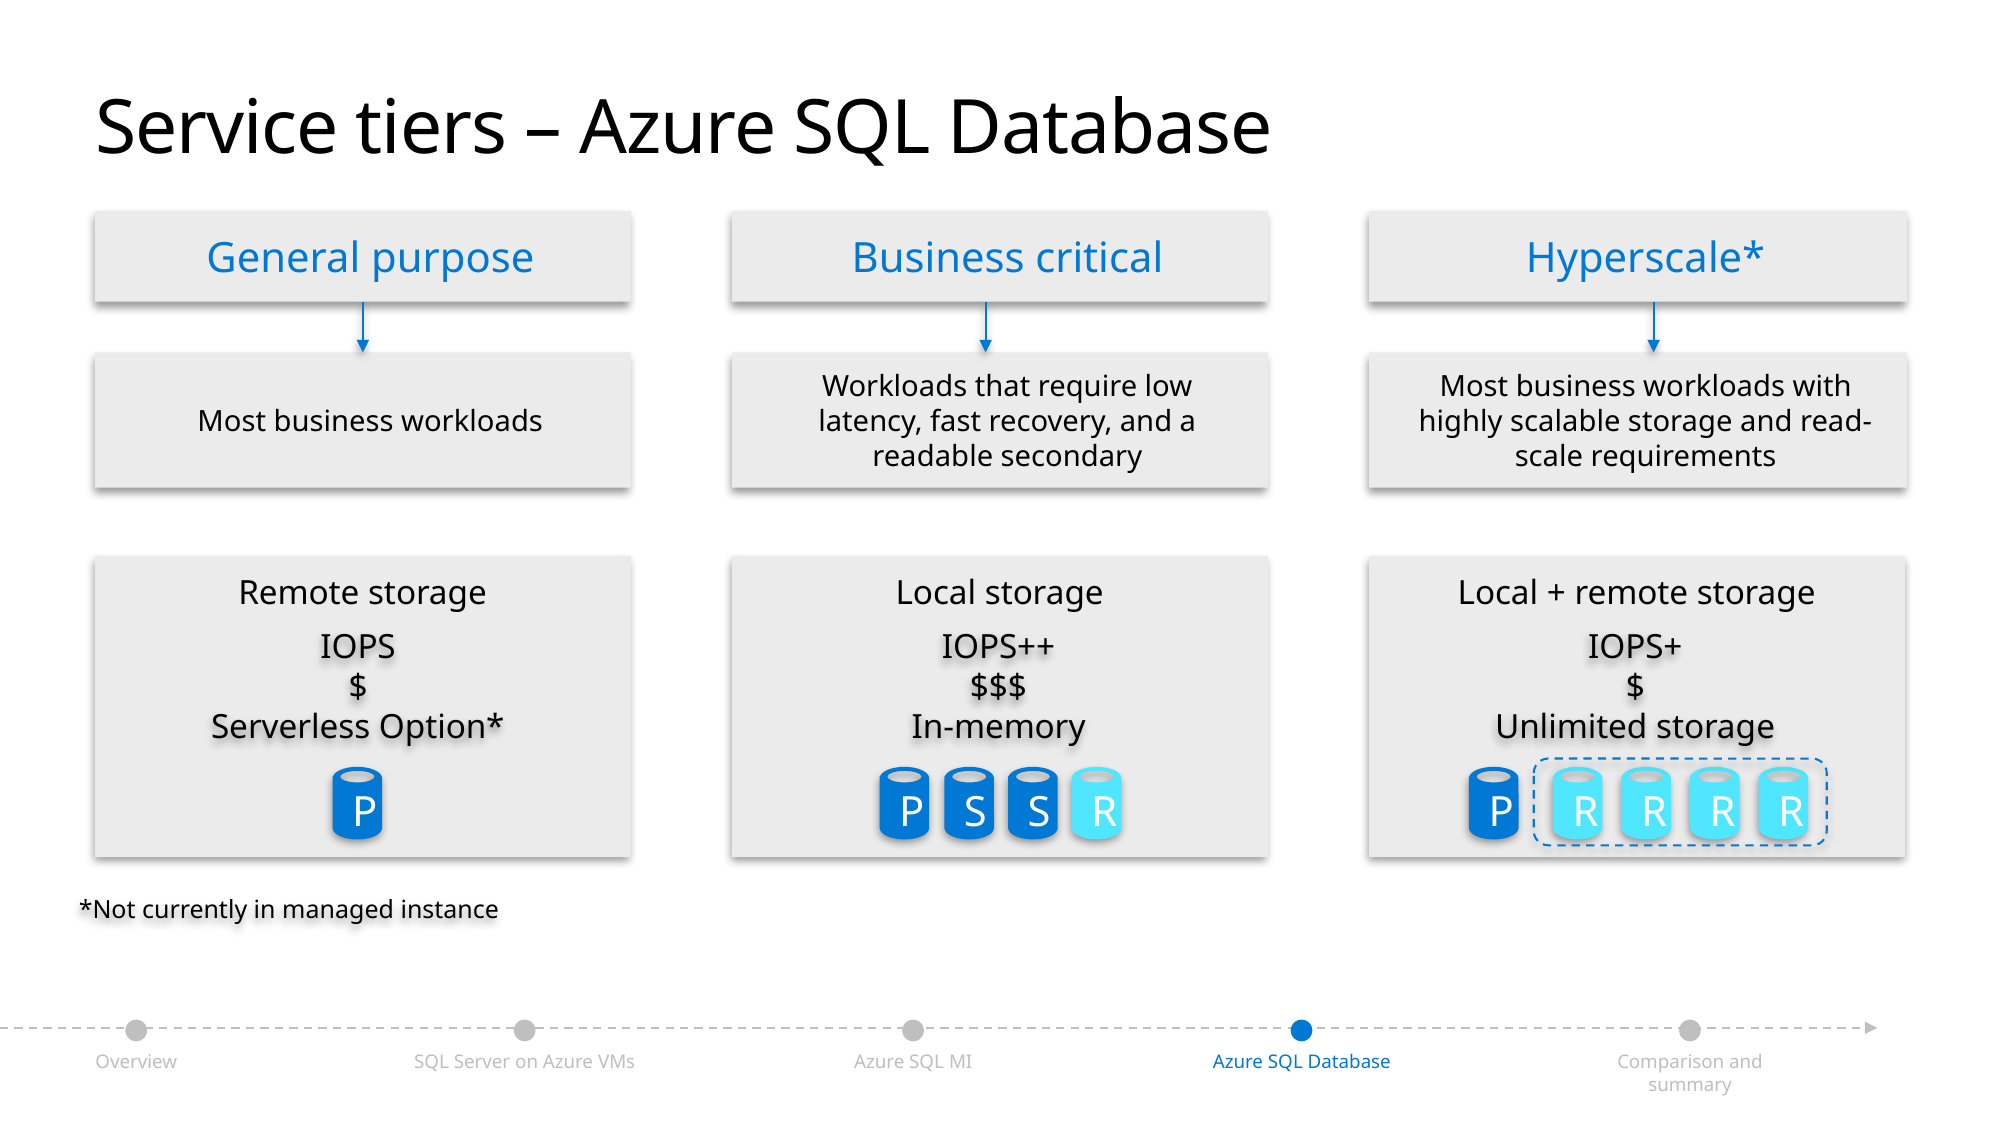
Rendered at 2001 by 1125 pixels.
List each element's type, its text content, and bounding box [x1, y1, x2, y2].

text_box Local + remote storage [1368, 555, 1906, 858]
text_box R [1071, 766, 1122, 840]
text_box IOPS $ Serverless Option* [123, 624, 594, 745]
text_box General purpose [94, 210, 632, 302]
text_box *Not currently in managed instance [78, 893, 500, 924]
text_box Hyperscale* [1368, 210, 1908, 302]
text_box Most business workloads with highly scalable storage and read-scale requirements [1368, 352, 1908, 489]
text_box S [1008, 766, 1058, 840]
text_box Business critical [731, 210, 1269, 302]
text_box P [879, 766, 930, 840]
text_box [0, 1019, 1878, 1074]
text_box IOPS+ $ Unlimited storage [1405, 624, 1866, 745]
text_box Workloads that require low latency, fast recovery, and a readable secondary [731, 352, 1269, 489]
text_box IOPS++ $$$ In-memory [763, 624, 1234, 745]
text_box Remote storage [94, 555, 632, 858]
text_box P [332, 766, 383, 840]
text_box P [1468, 766, 1519, 840]
text_box [1532, 757, 1828, 847]
text_box Most business workloads [94, 352, 632, 489]
text_box Local storage [731, 555, 1269, 858]
text_box S [944, 766, 995, 840]
title Service tiers – Azure SQL Database [94, 78, 1903, 169]
